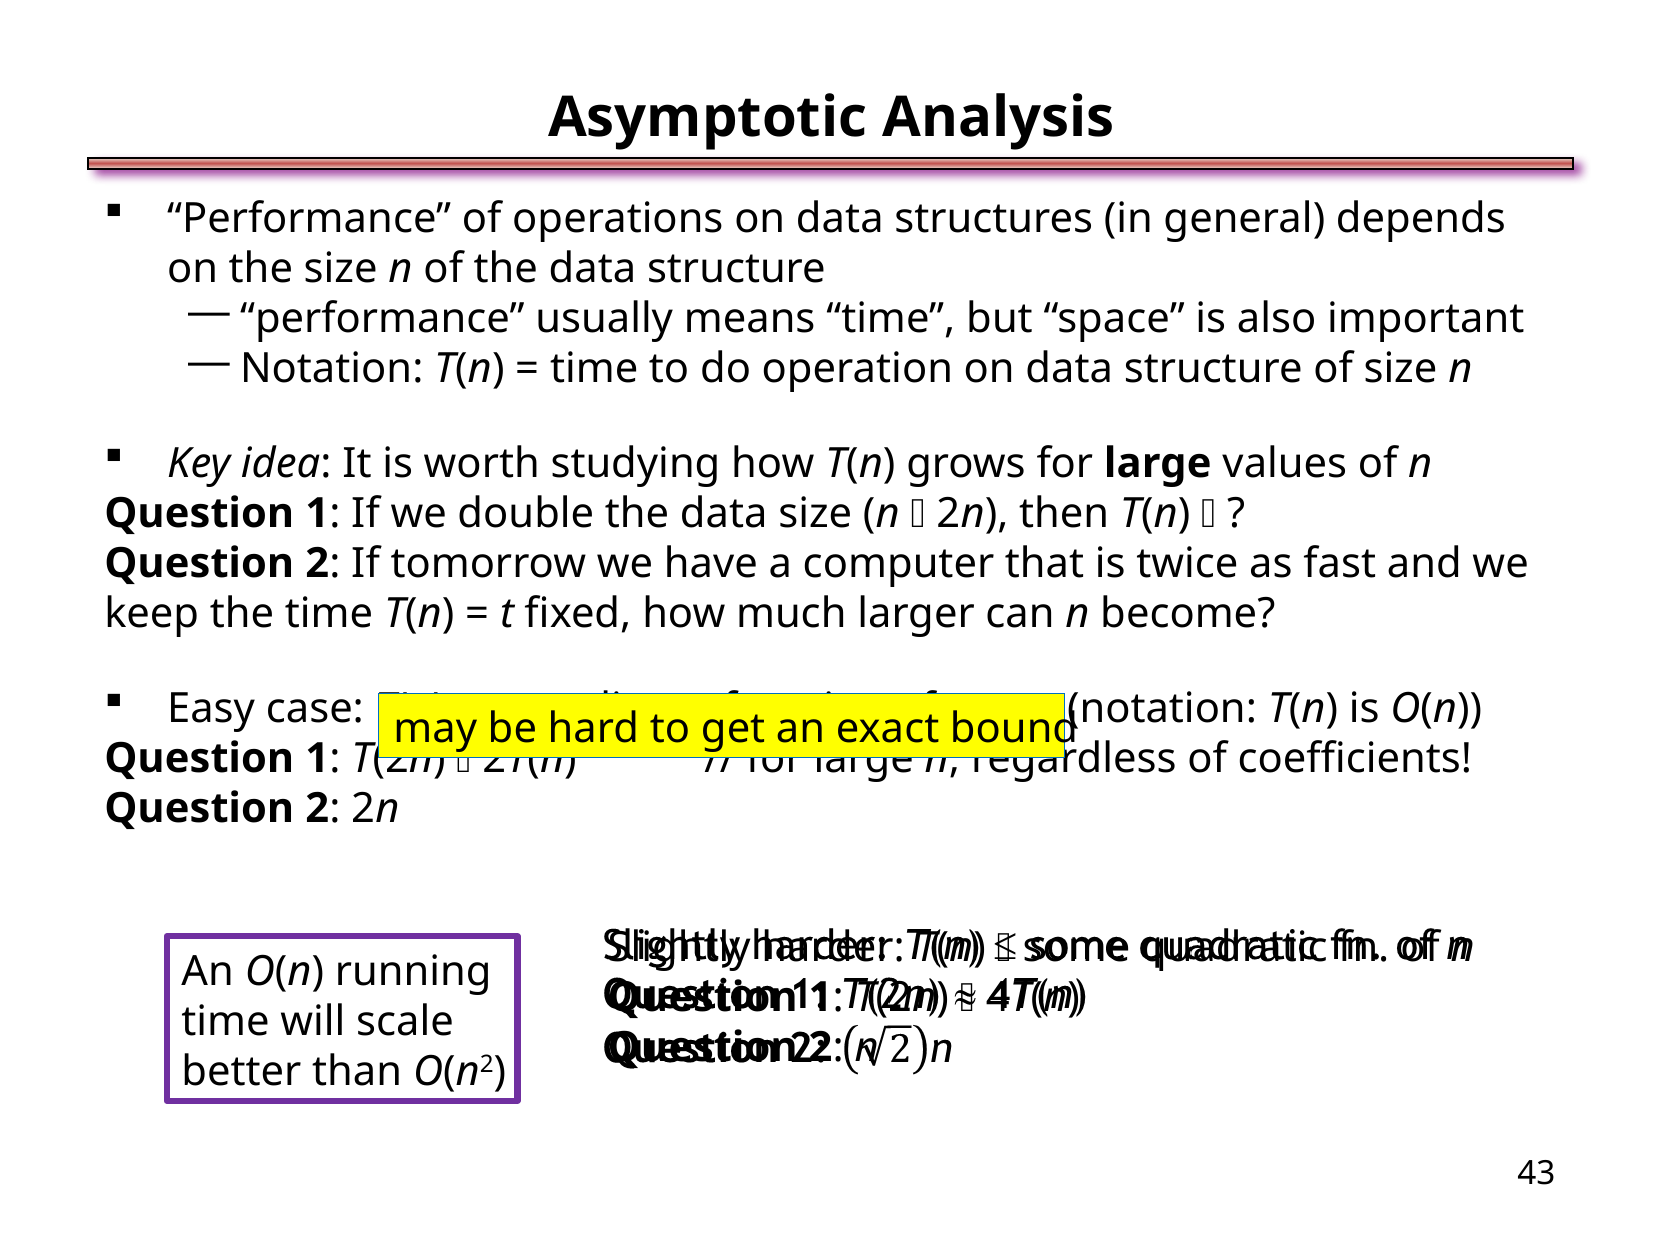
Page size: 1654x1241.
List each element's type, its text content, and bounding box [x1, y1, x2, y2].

text_box <number> [1227, 1142, 1572, 1226]
text_box Asymptotic Analysis [87, 72, 1576, 156]
text_box “Performance” of operations on data structures (in general) depends on the size n of the data structure “performance” usually means “time”, but “space” is also important Notation: T(n) = time to do operation on data structure of size n Key idea: It is worth studying how T(n) grows for large values of n Question 1: If we double the data size (n  2n), then T(n)  ? Question 2: If tomorrow we have a computer that is twice as fast and we keep the time T(n) = t fixed, how much larger can n become? Easy case: T(n)  some linear function of n (notation: T(n) is O(n)) Question 1: T(2n)  2T(n) // for large n, regardless of coefficients! Question 2: 2n [87, 182, 1571, 1131]
text_box An O(n) running time will scale better than O(n2) [166, 936, 518, 1101]
text_box [588, 911, 1493, 1083]
text_box may be hard to get an exact bound [378, 693, 1065, 758]
